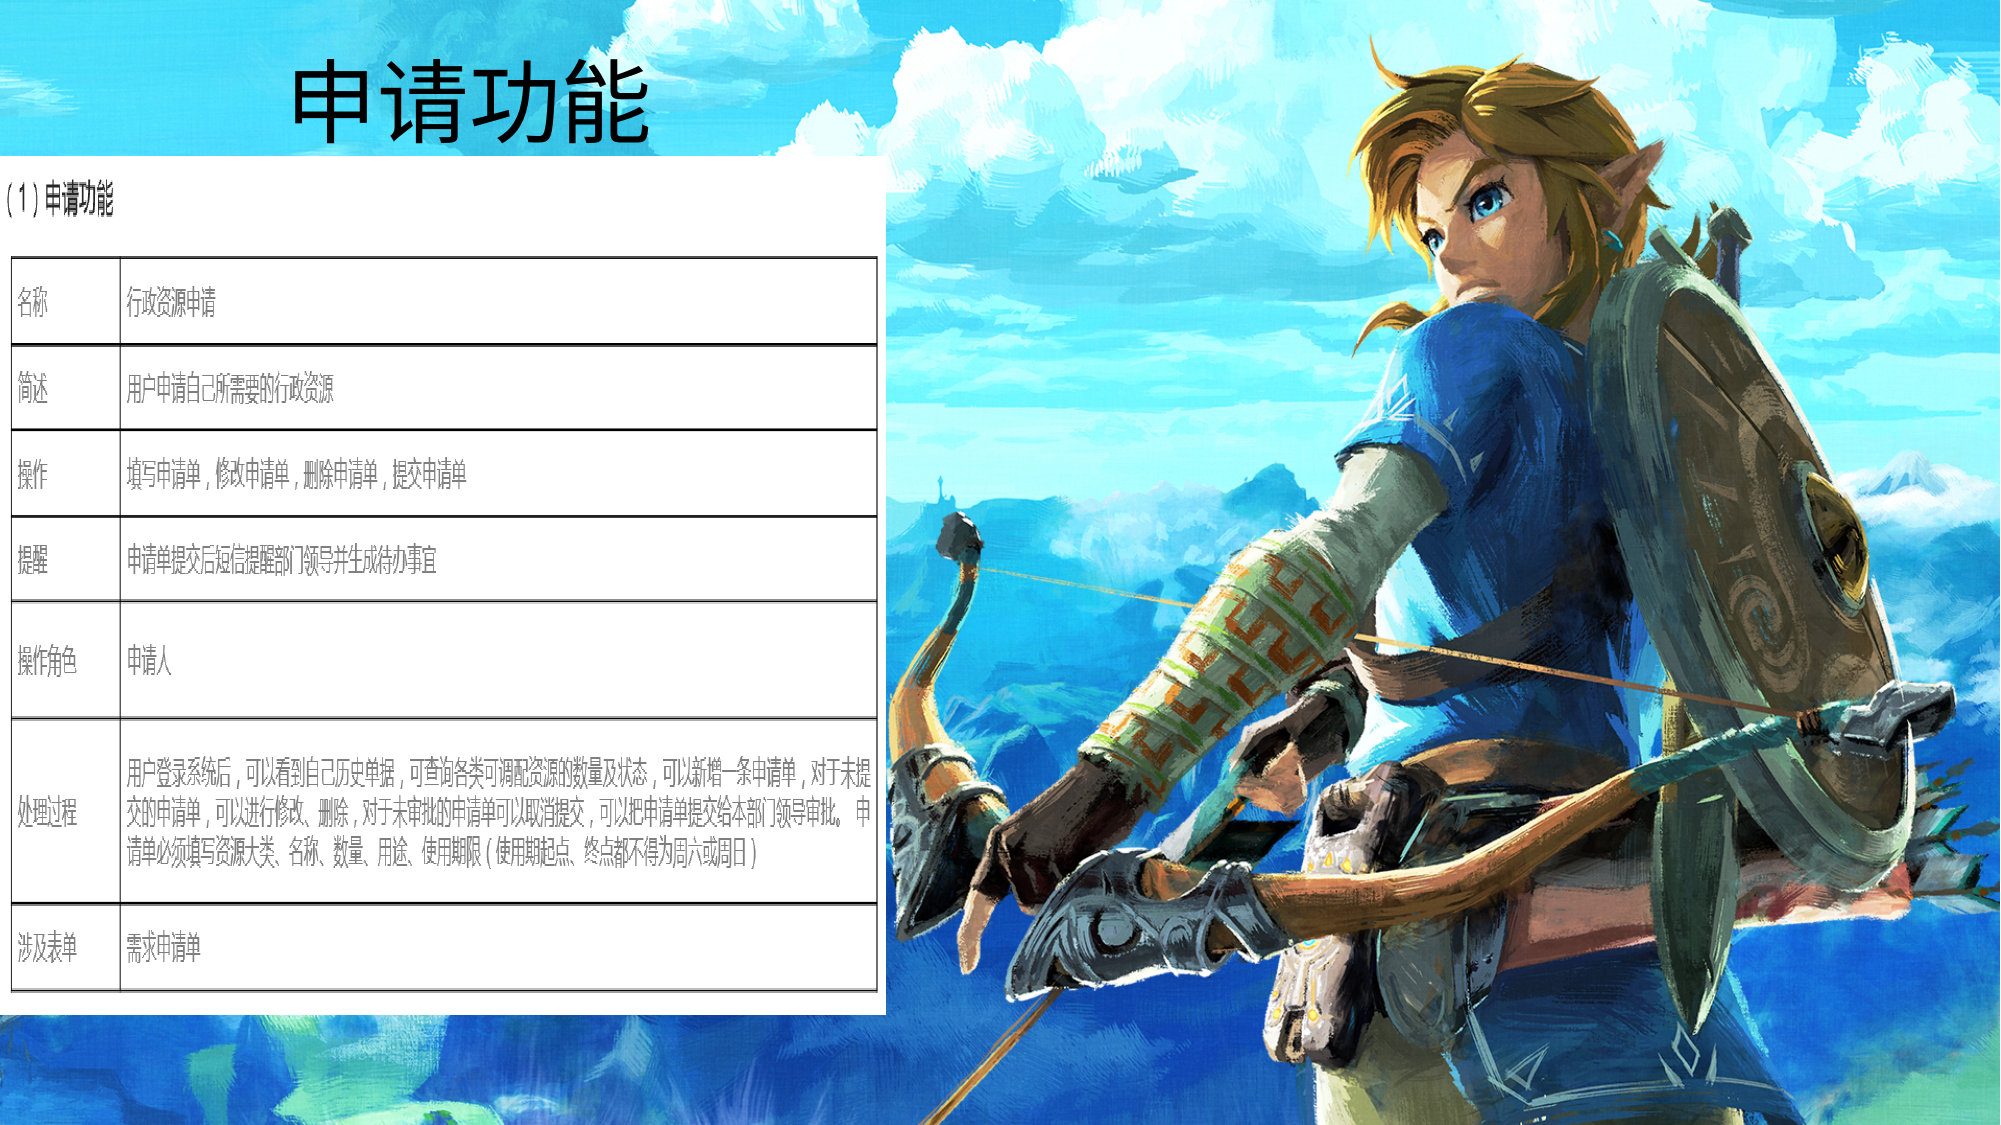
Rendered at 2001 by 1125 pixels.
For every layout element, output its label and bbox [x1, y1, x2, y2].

picture [0, 156, 886, 1015]
list [0, 0, 2000, 1125]
